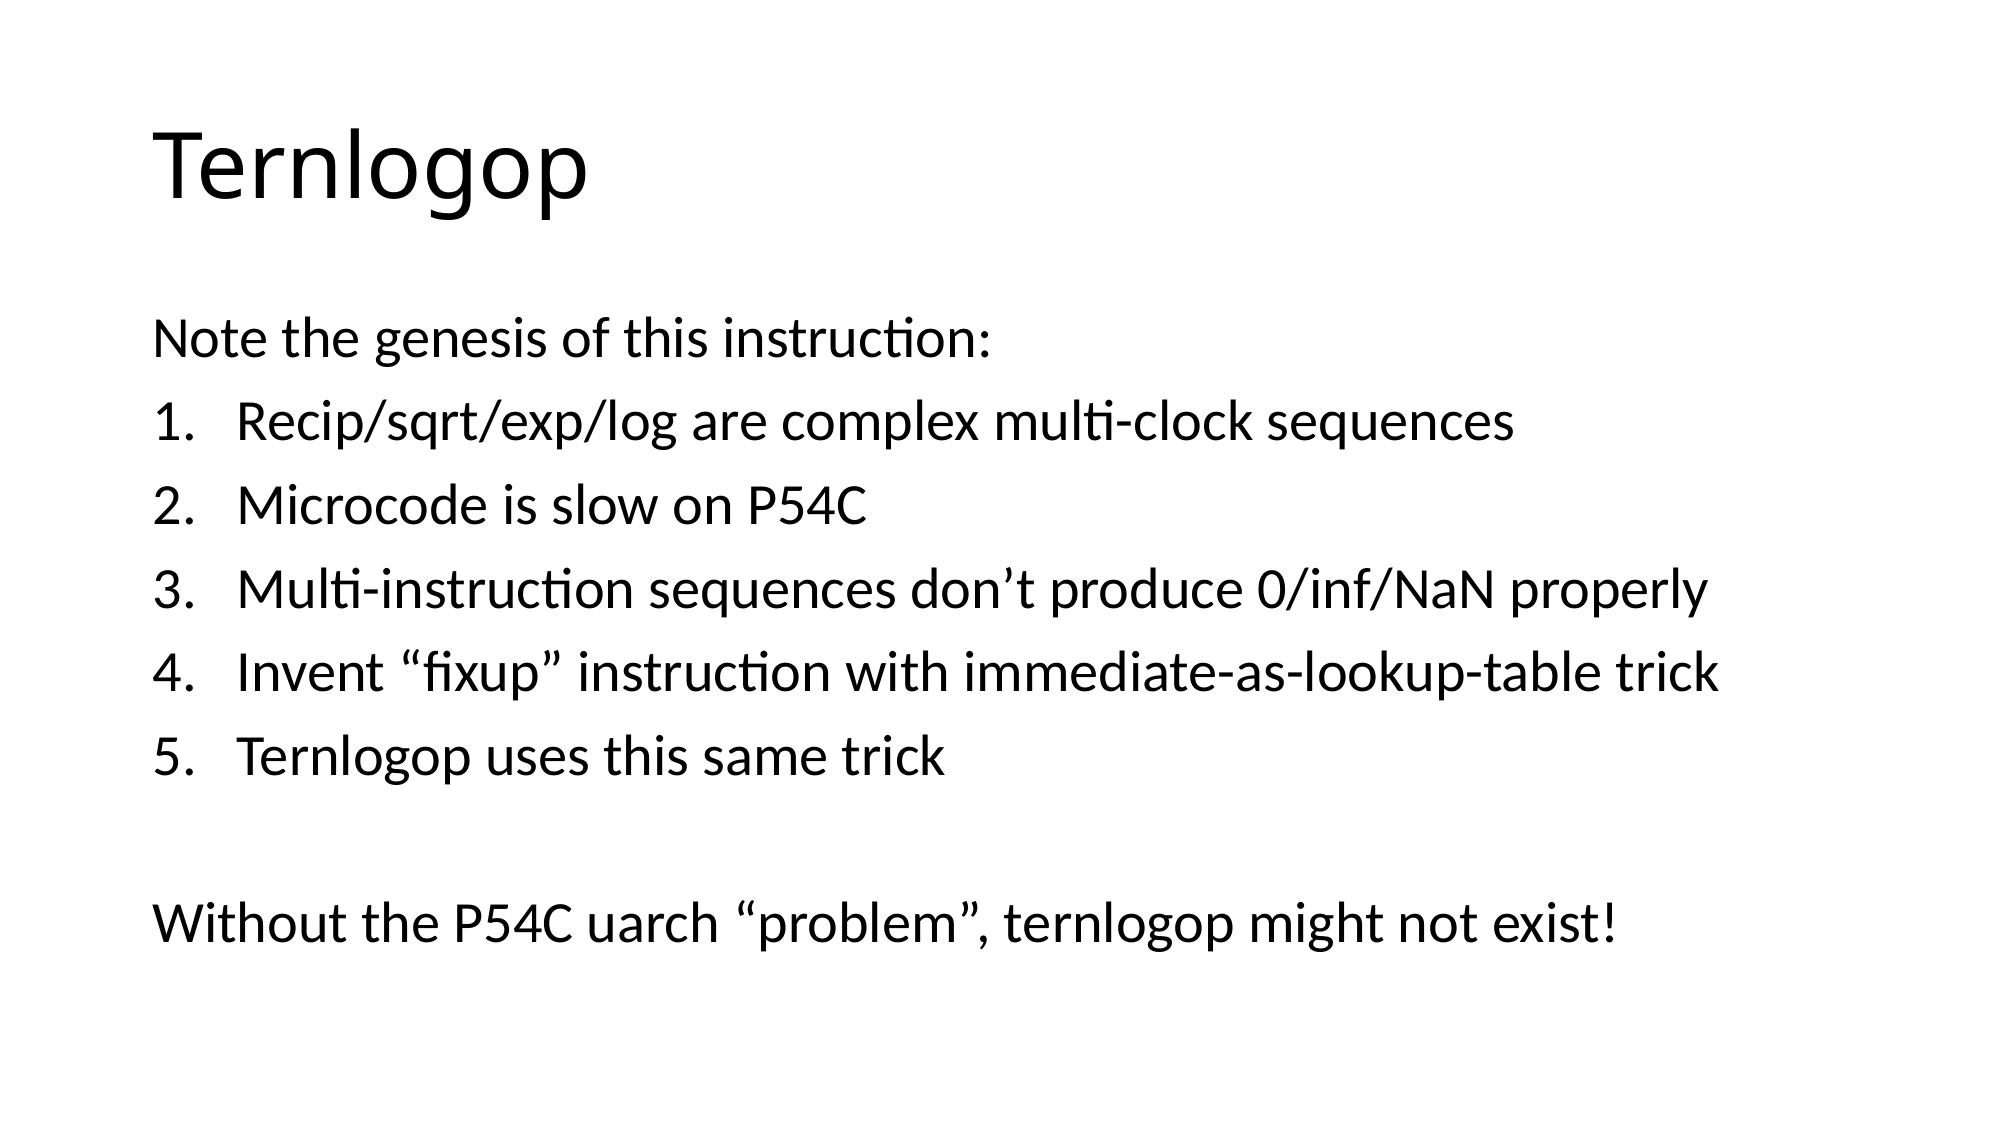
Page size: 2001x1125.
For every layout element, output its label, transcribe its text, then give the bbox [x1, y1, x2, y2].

title Ternlogop [137, 59, 1863, 278]
list Note the genesis of this instruction: Recip/sqrt/exp/log are complex multi-clock sequences Microcode is slow on P54C Multi-instruction sequences don’t produce 0/inf/NaN properly Invent “fixup” instruction with immediate-as-lookup-table trick Ternlogop uses this same trick Without the P54C uarch “problem”, ternlogop might not exist! [137, 299, 1863, 1014]
